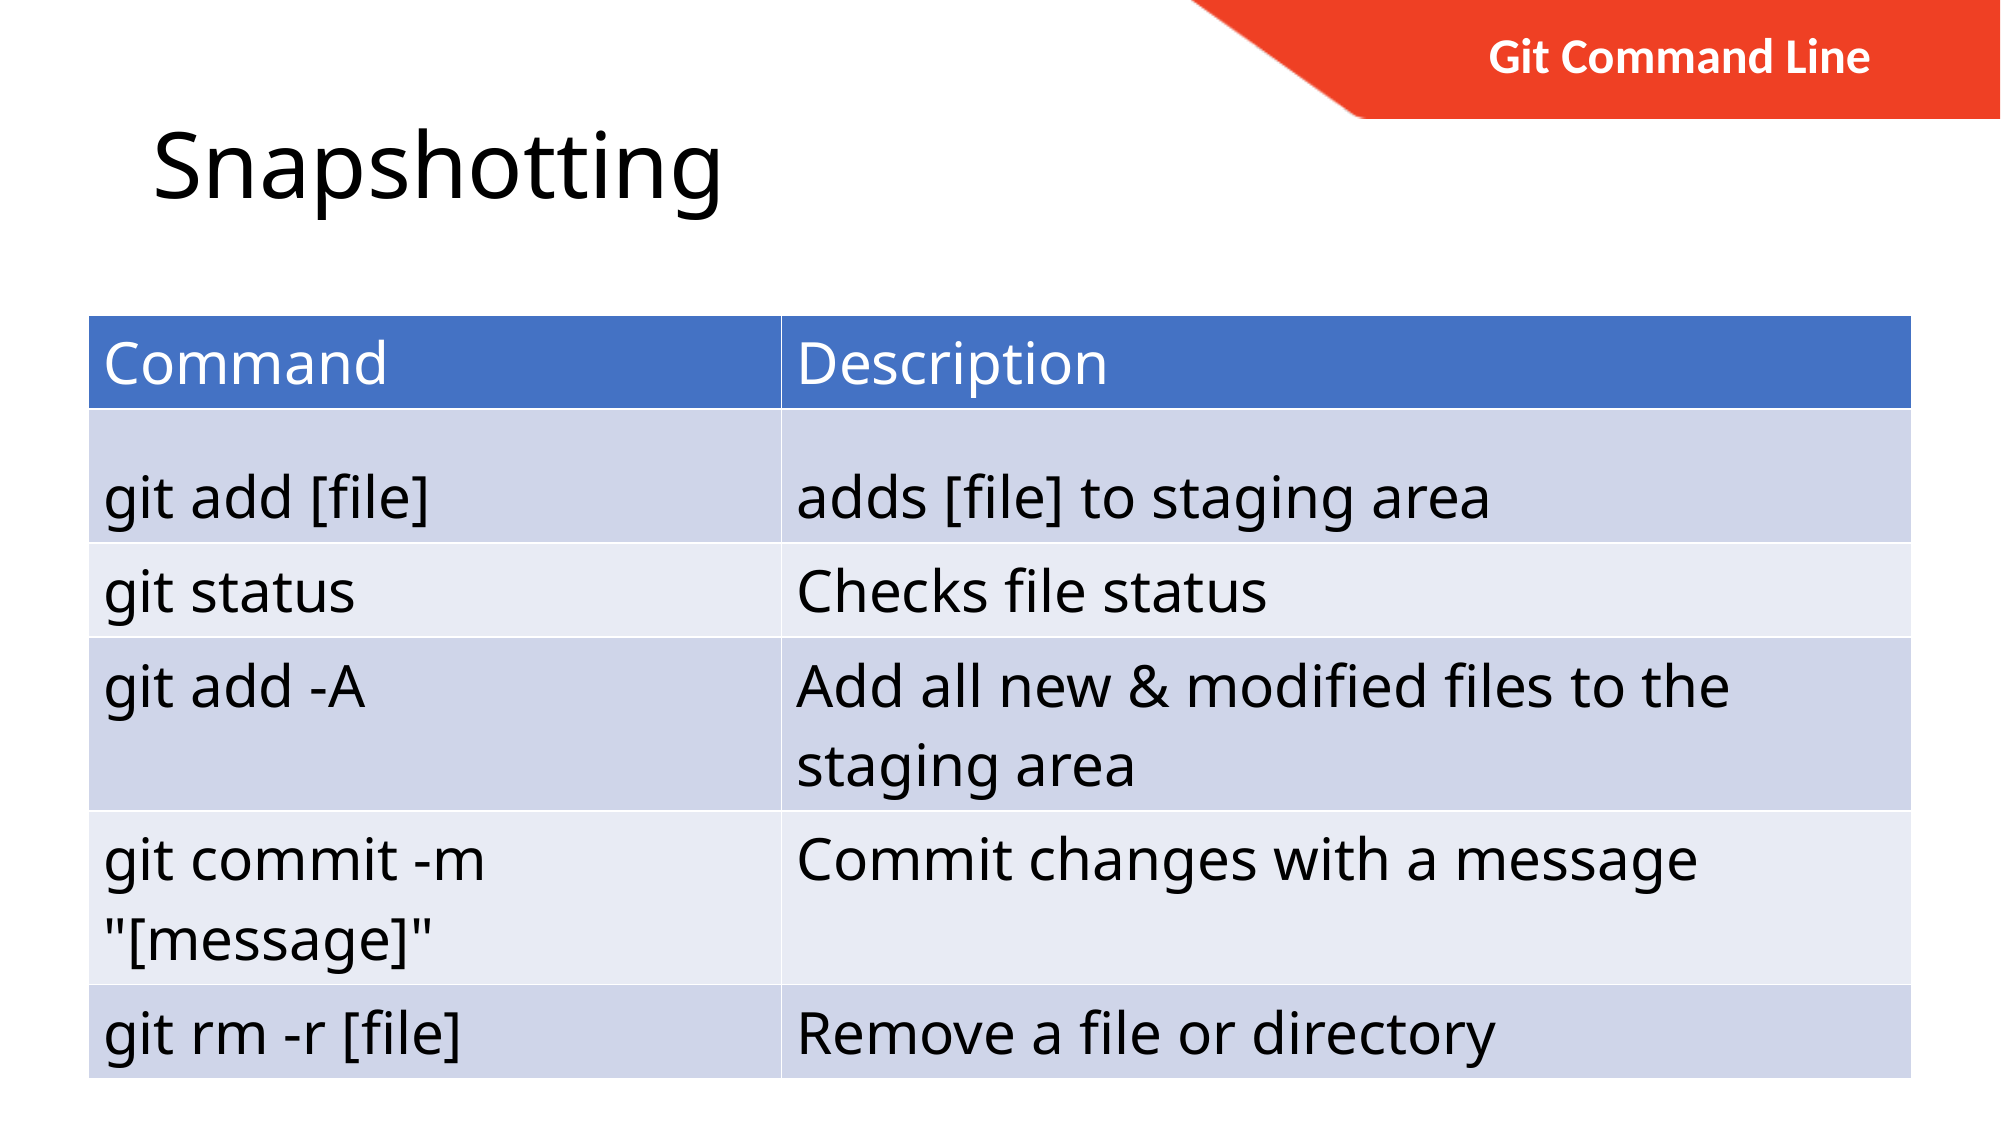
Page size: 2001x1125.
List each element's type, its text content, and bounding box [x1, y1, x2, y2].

table_cell git add [file] [89, 410, 781, 542]
table_cell git rm -r [file] [89, 985, 781, 1078]
table_cell git add -A [89, 638, 781, 810]
table_header Command [89, 316, 781, 408]
table_cell Add all new & modified files to the staging area [782, 638, 1911, 810]
table_header Description [782, 316, 1911, 408]
table_cell Remove a file or directory [782, 985, 1911, 1078]
table_cell git status [89, 544, 781, 636]
table_cell git commit -m "[message]" [89, 812, 781, 984]
table_cell adds [file] to staging area [782, 410, 1911, 542]
picture [1190, 0, 2001, 119]
list Git Command Line [1380, 22, 1980, 91]
title Snapshotting [137, 59, 1863, 278]
table_cell Commit changes with a message [782, 812, 1911, 984]
table_cell Checks file status [782, 544, 1911, 636]
